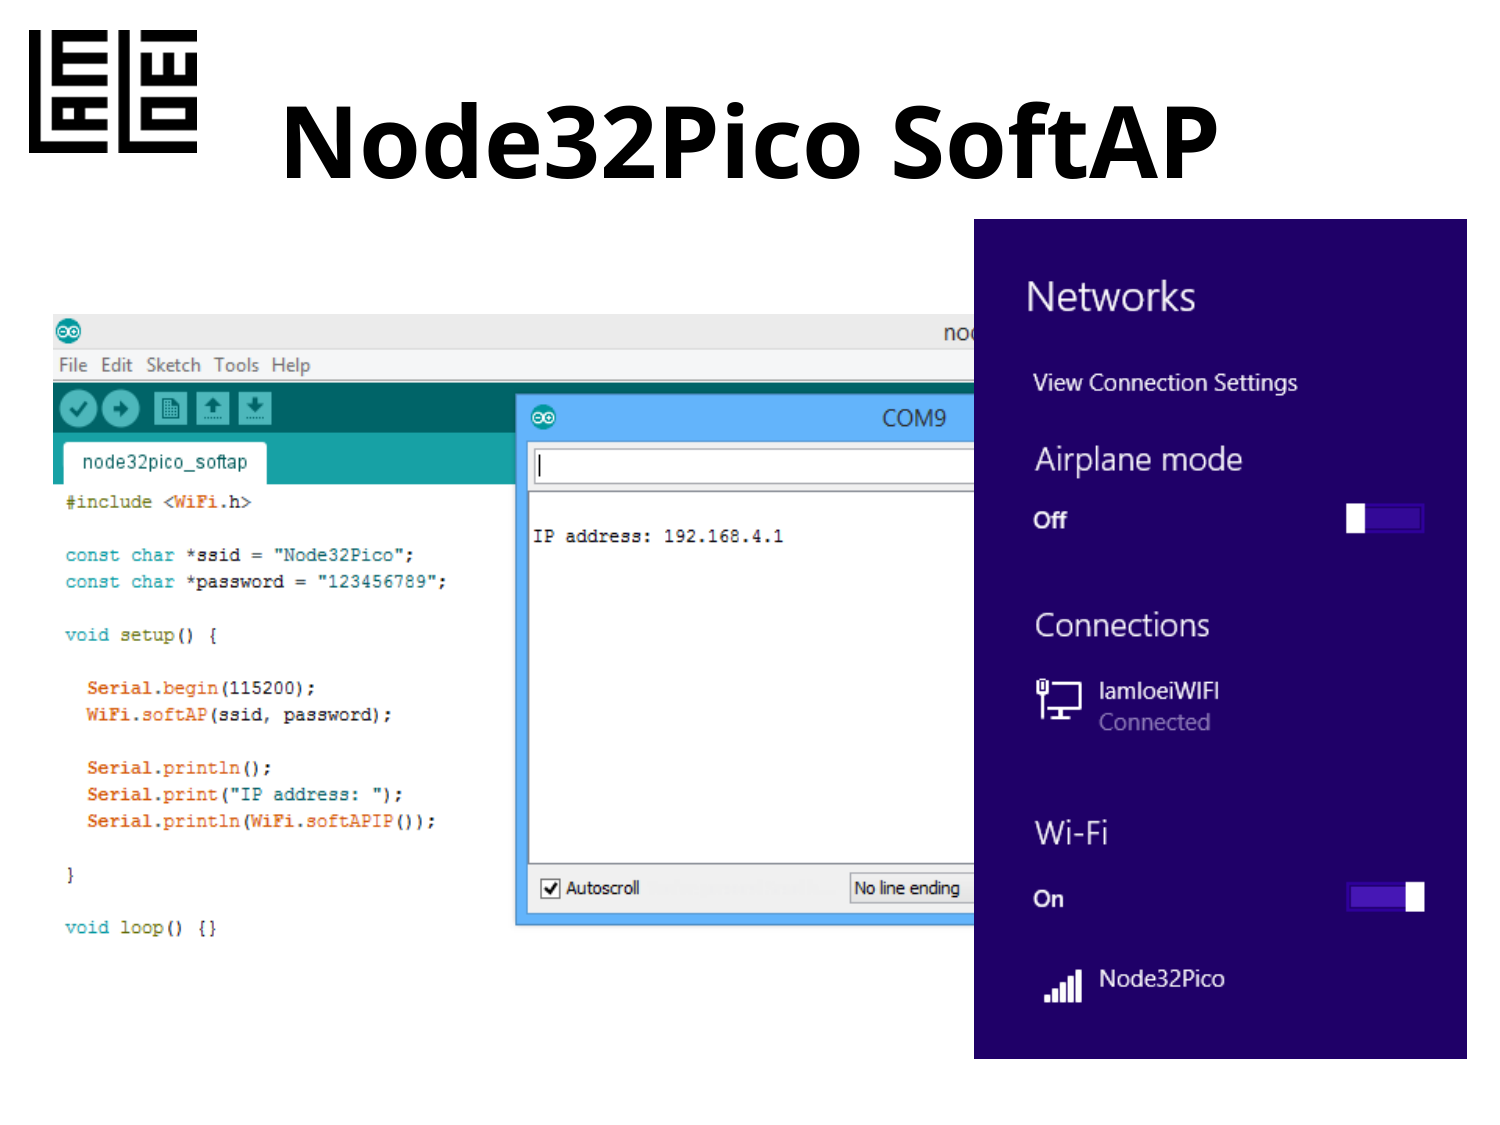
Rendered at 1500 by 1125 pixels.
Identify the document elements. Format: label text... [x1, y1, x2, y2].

title Node32Pico SoftAP [75, 45, 1425, 233]
picture [52, 219, 1467, 1059]
picture [29, 30, 197, 153]
